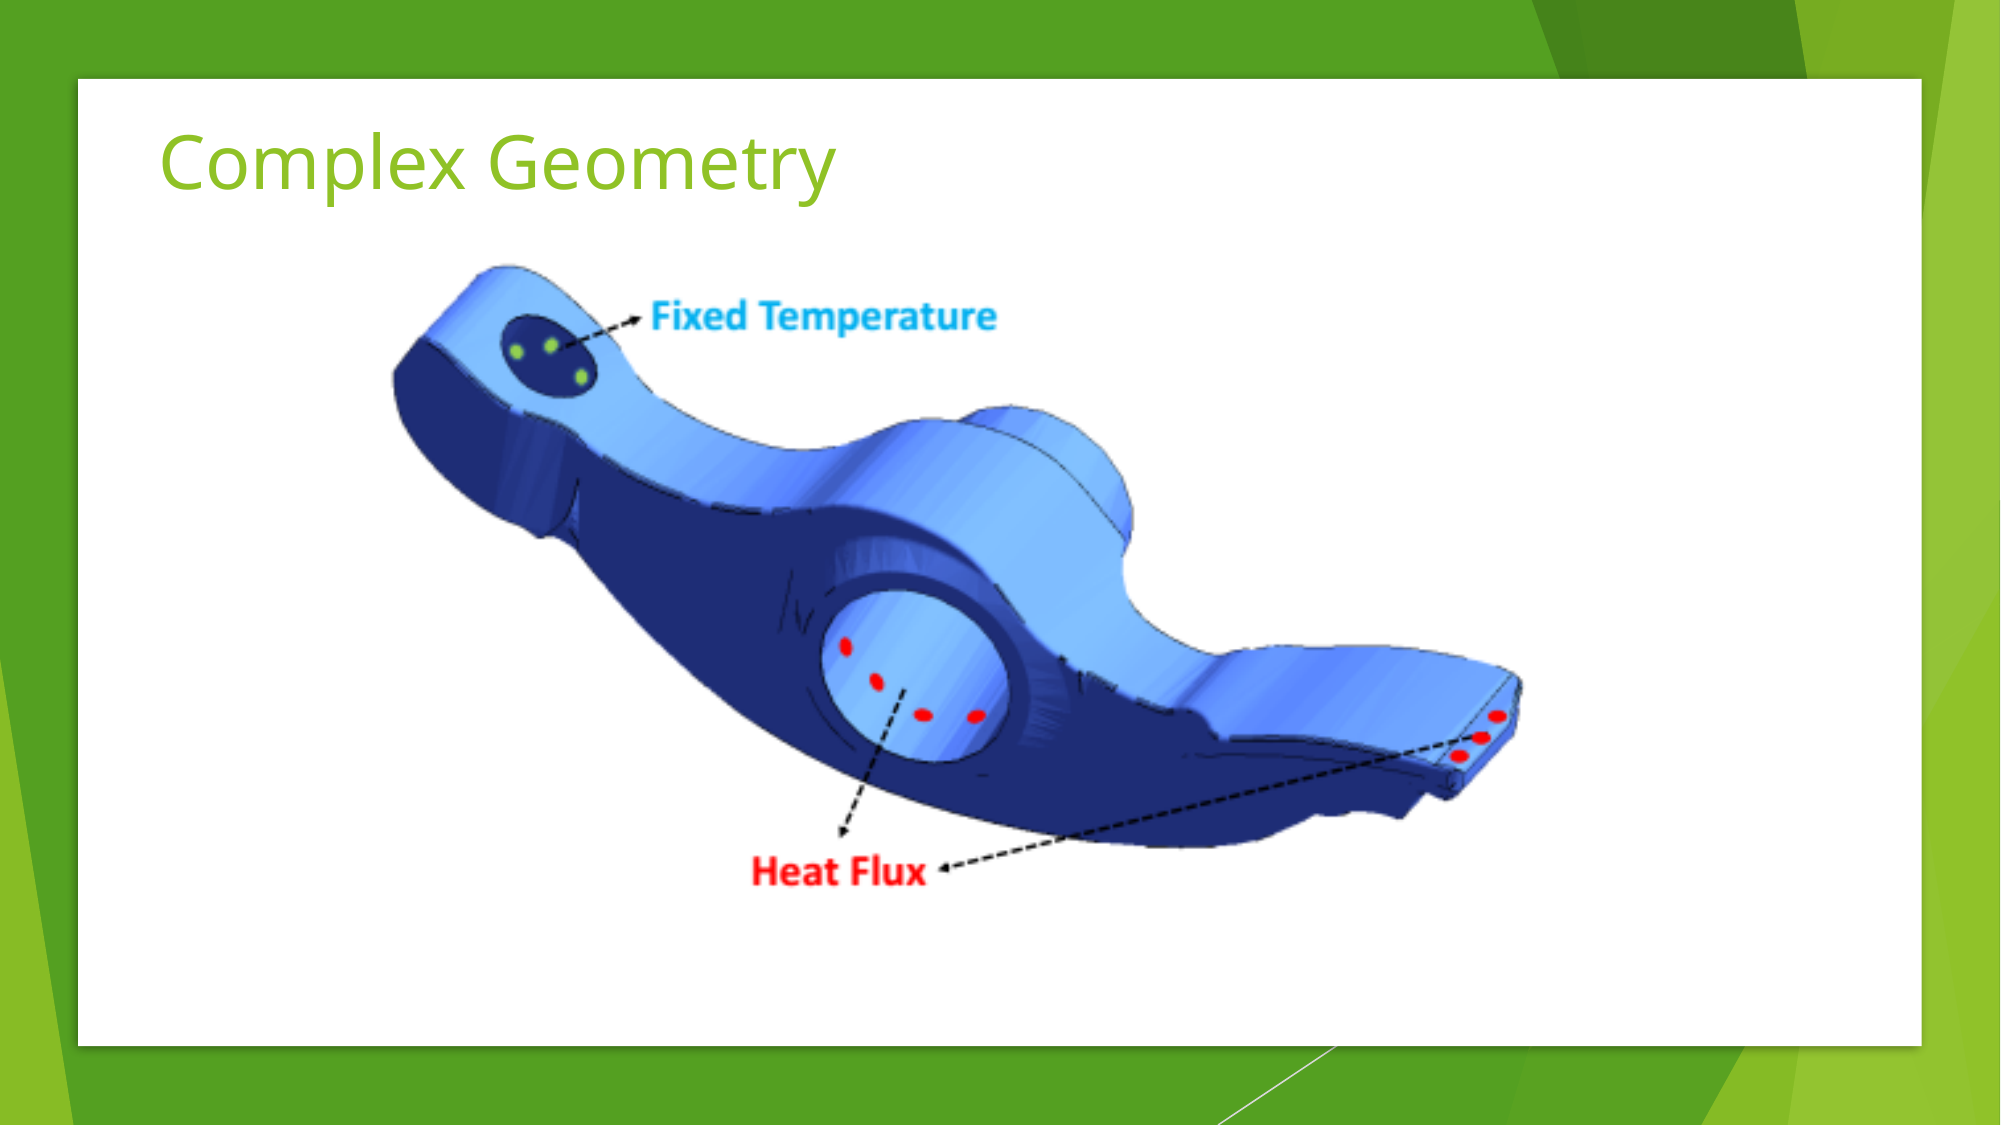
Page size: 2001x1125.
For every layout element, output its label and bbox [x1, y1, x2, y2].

picture [223, 185, 1777, 939]
text_box [0, 0, 2000, 1125]
